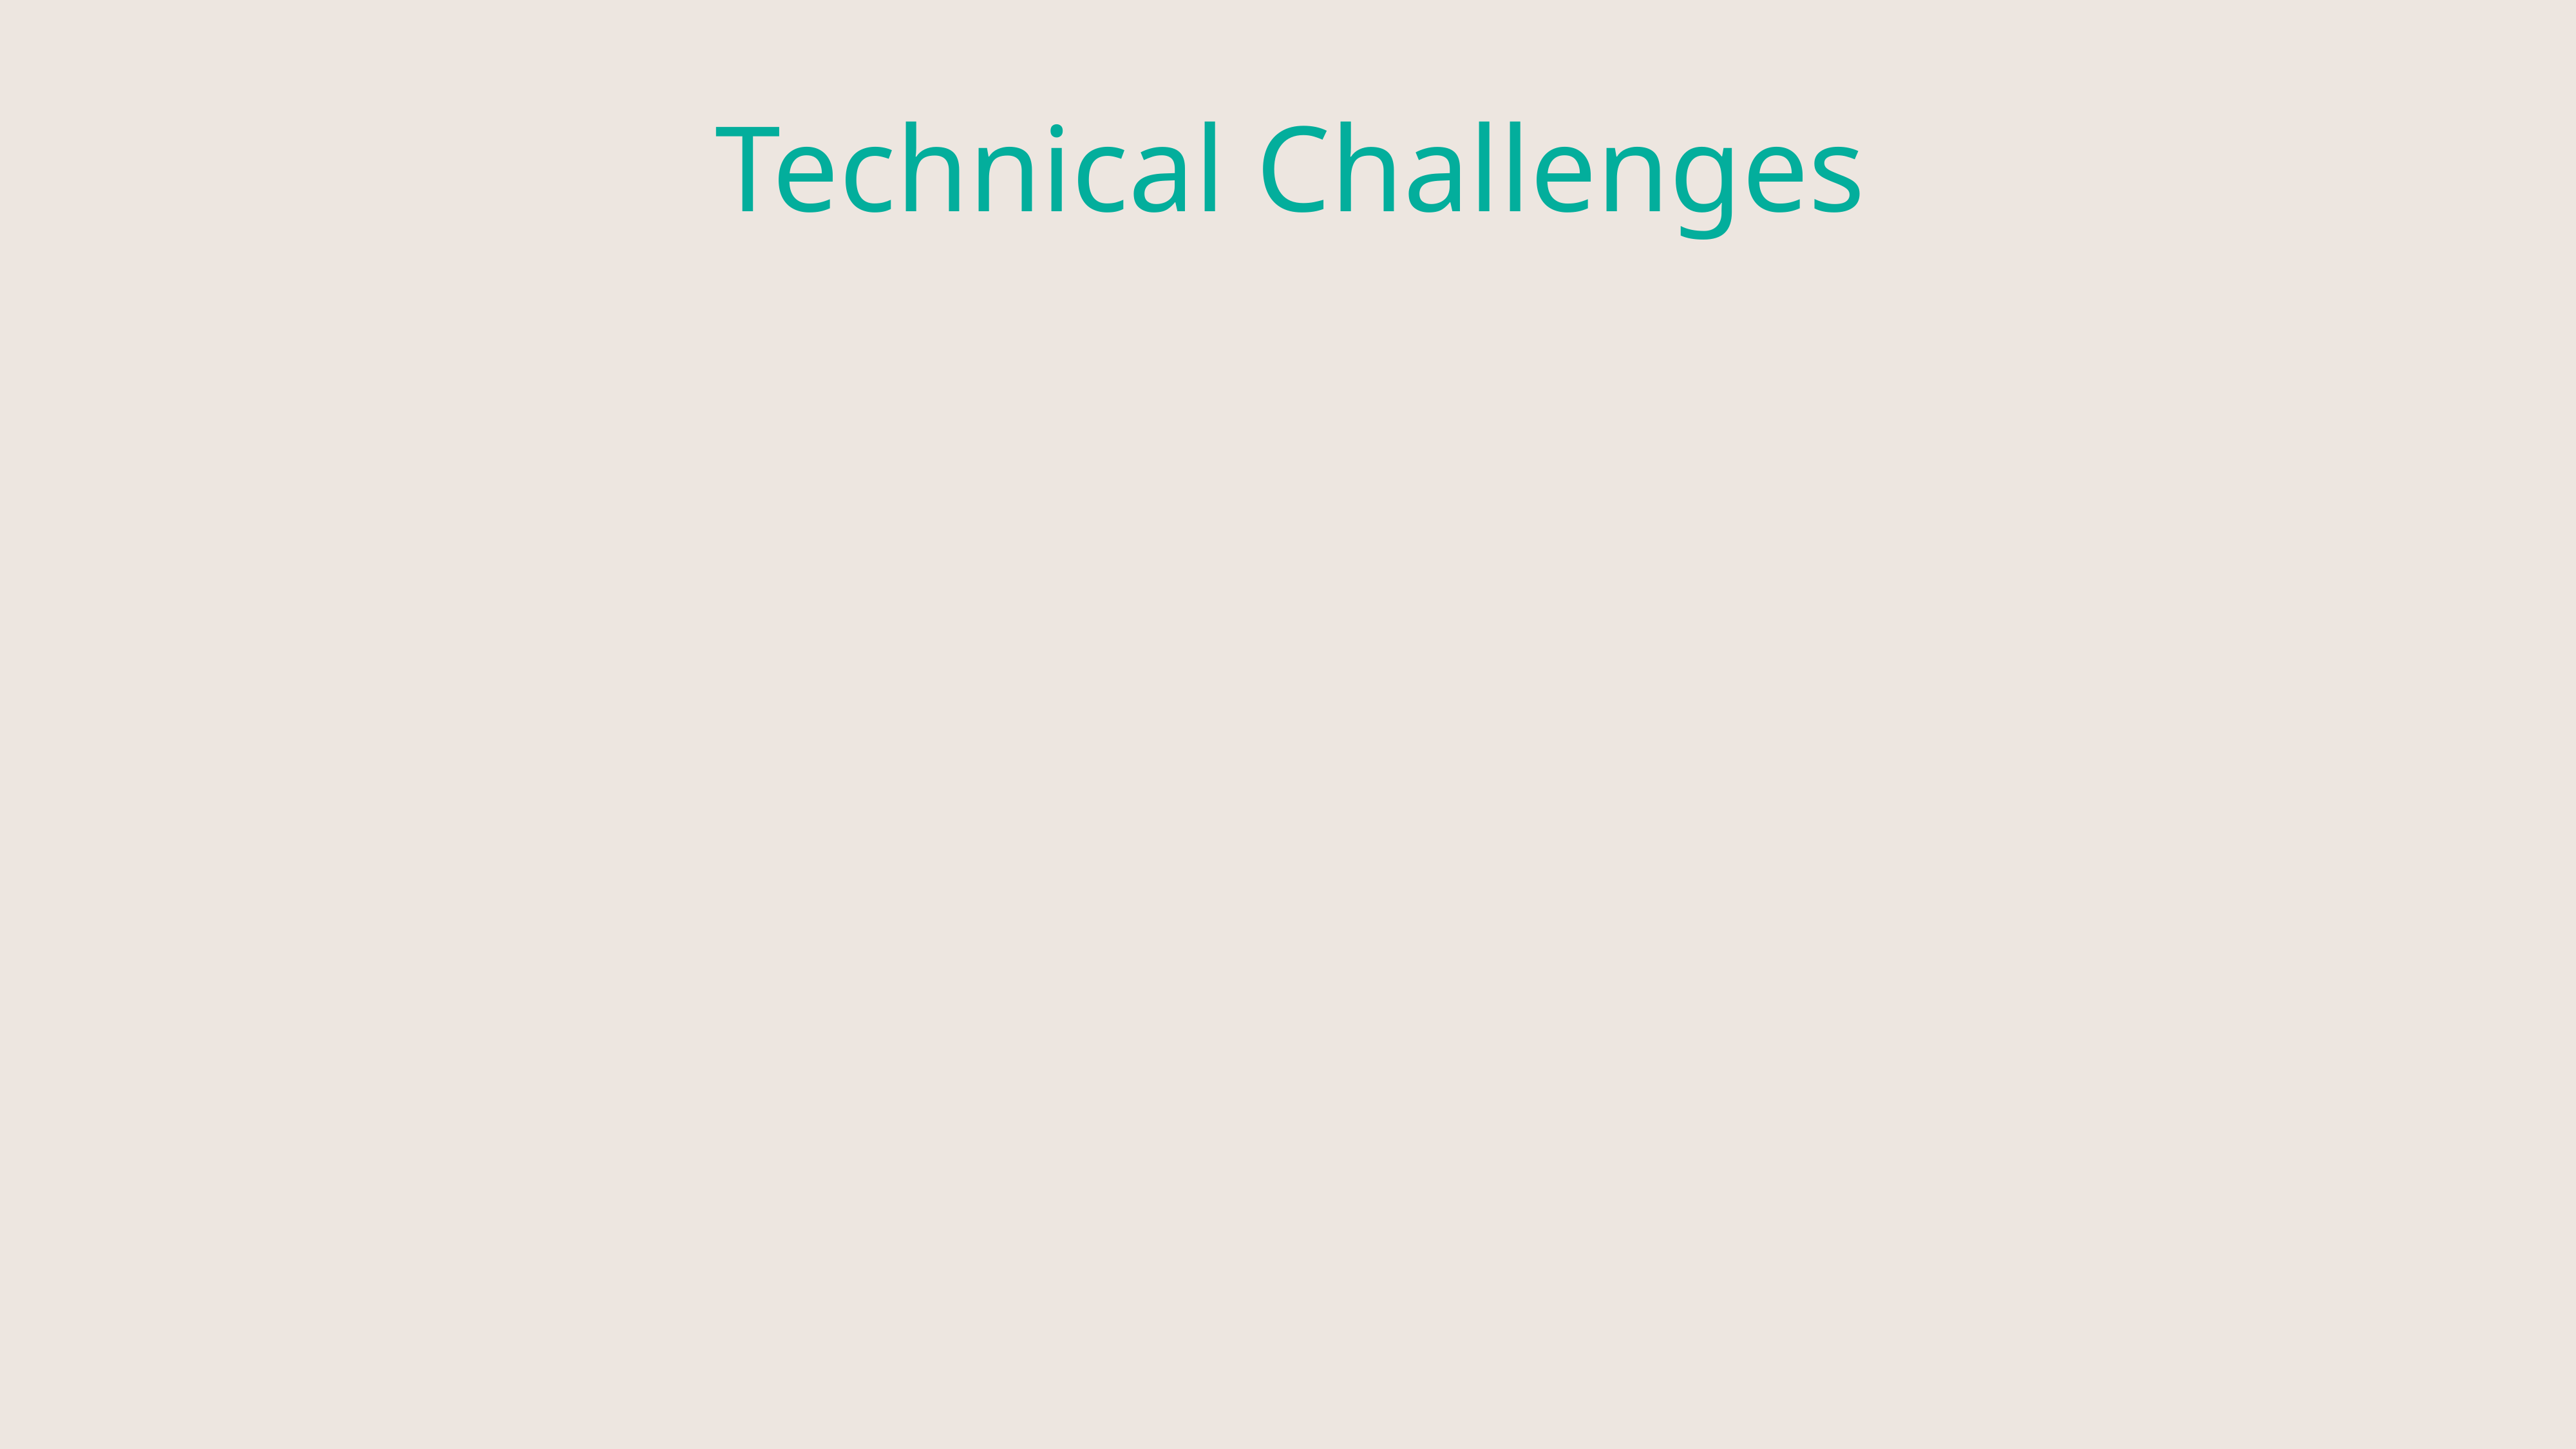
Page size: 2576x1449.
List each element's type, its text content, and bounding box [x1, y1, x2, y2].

text_box Technical Challenges [213, 88, 2368, 214]
text_box [542, 214, 2015, 238]
